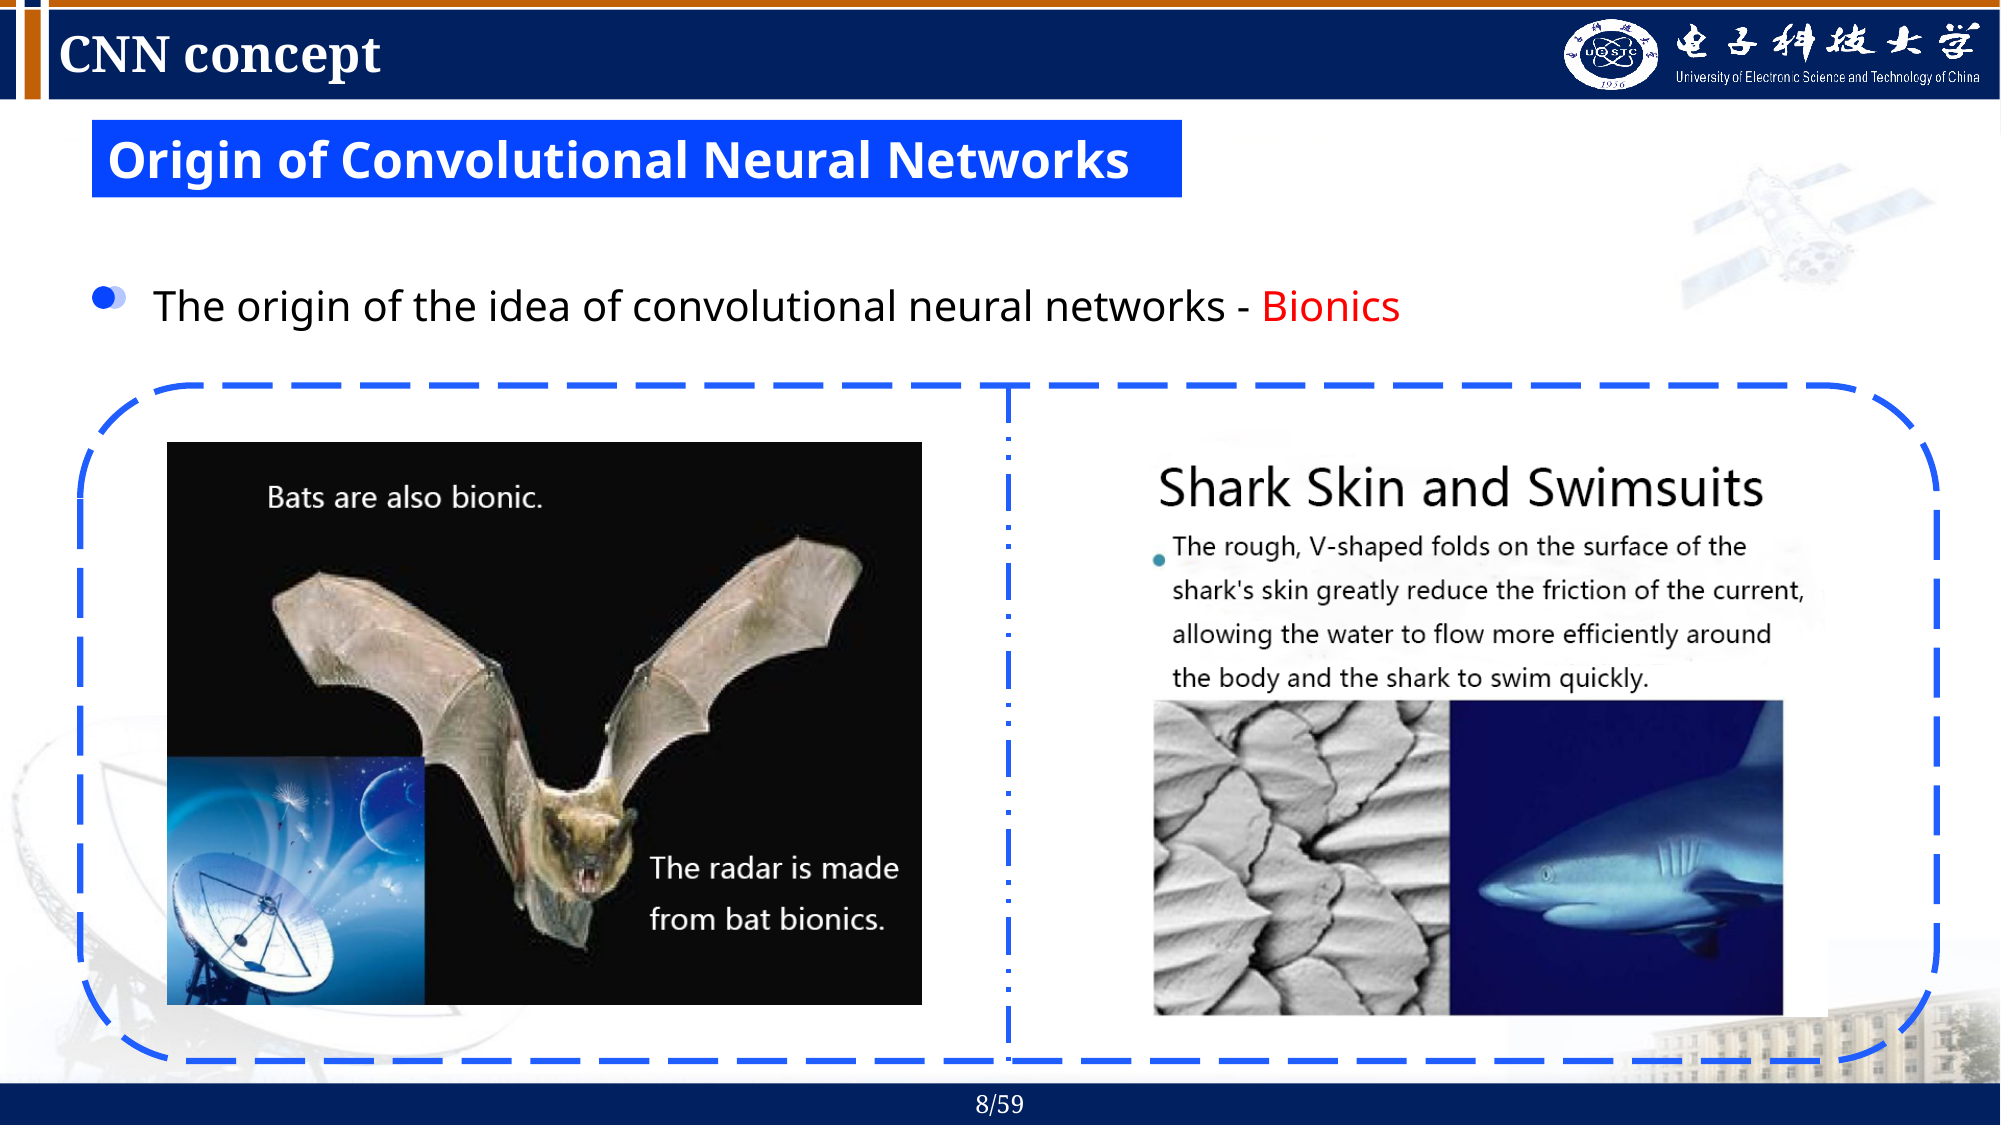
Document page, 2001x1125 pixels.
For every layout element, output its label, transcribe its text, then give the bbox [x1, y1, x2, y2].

text_box [1009, 384, 1938, 1063]
text_box [79, 384, 1007, 1063]
text_box The origin of the idea of convolutional neural networks - Bionics [138, 246, 1450, 337]
picture [1564, 19, 1980, 90]
picture [0, 0, 2001, 1125]
title CNN concept [43, 10, 476, 101]
text_box Origin of Convolutional Neural Networks [92, 120, 1182, 196]
